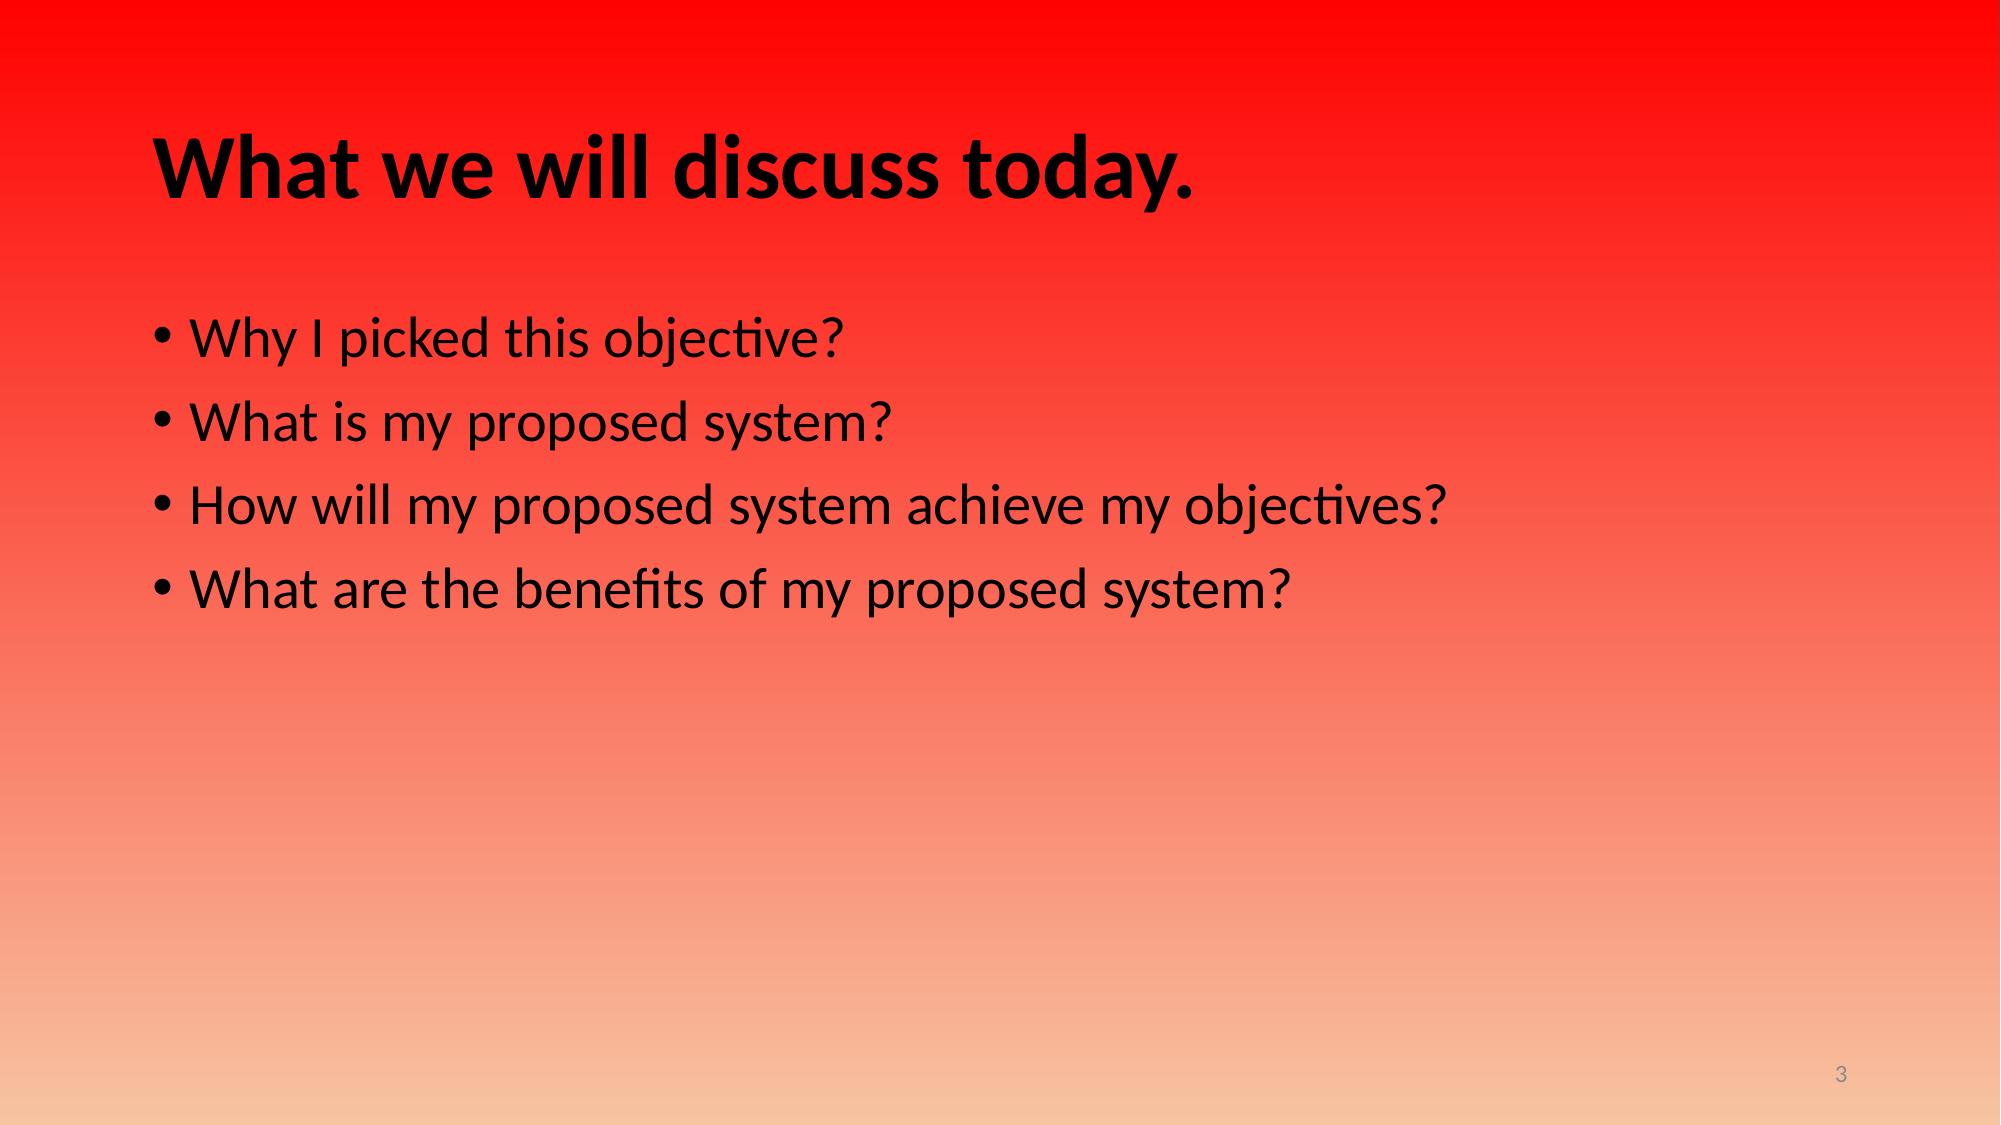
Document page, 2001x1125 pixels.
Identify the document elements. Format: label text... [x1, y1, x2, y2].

table_cell 8 [0, 554, 137, 558]
title What we will discuss today. [137, 59, 1863, 278]
list Why I picked this objective? What is my proposed system? How will my proposed system achieve my objectives? What are the benefits of my proposed system? [137, 299, 1863, 1014]
table_cell 8 [1863, 554, 2000, 558]
slide_number 3 [1412, 1042, 1863, 1103]
